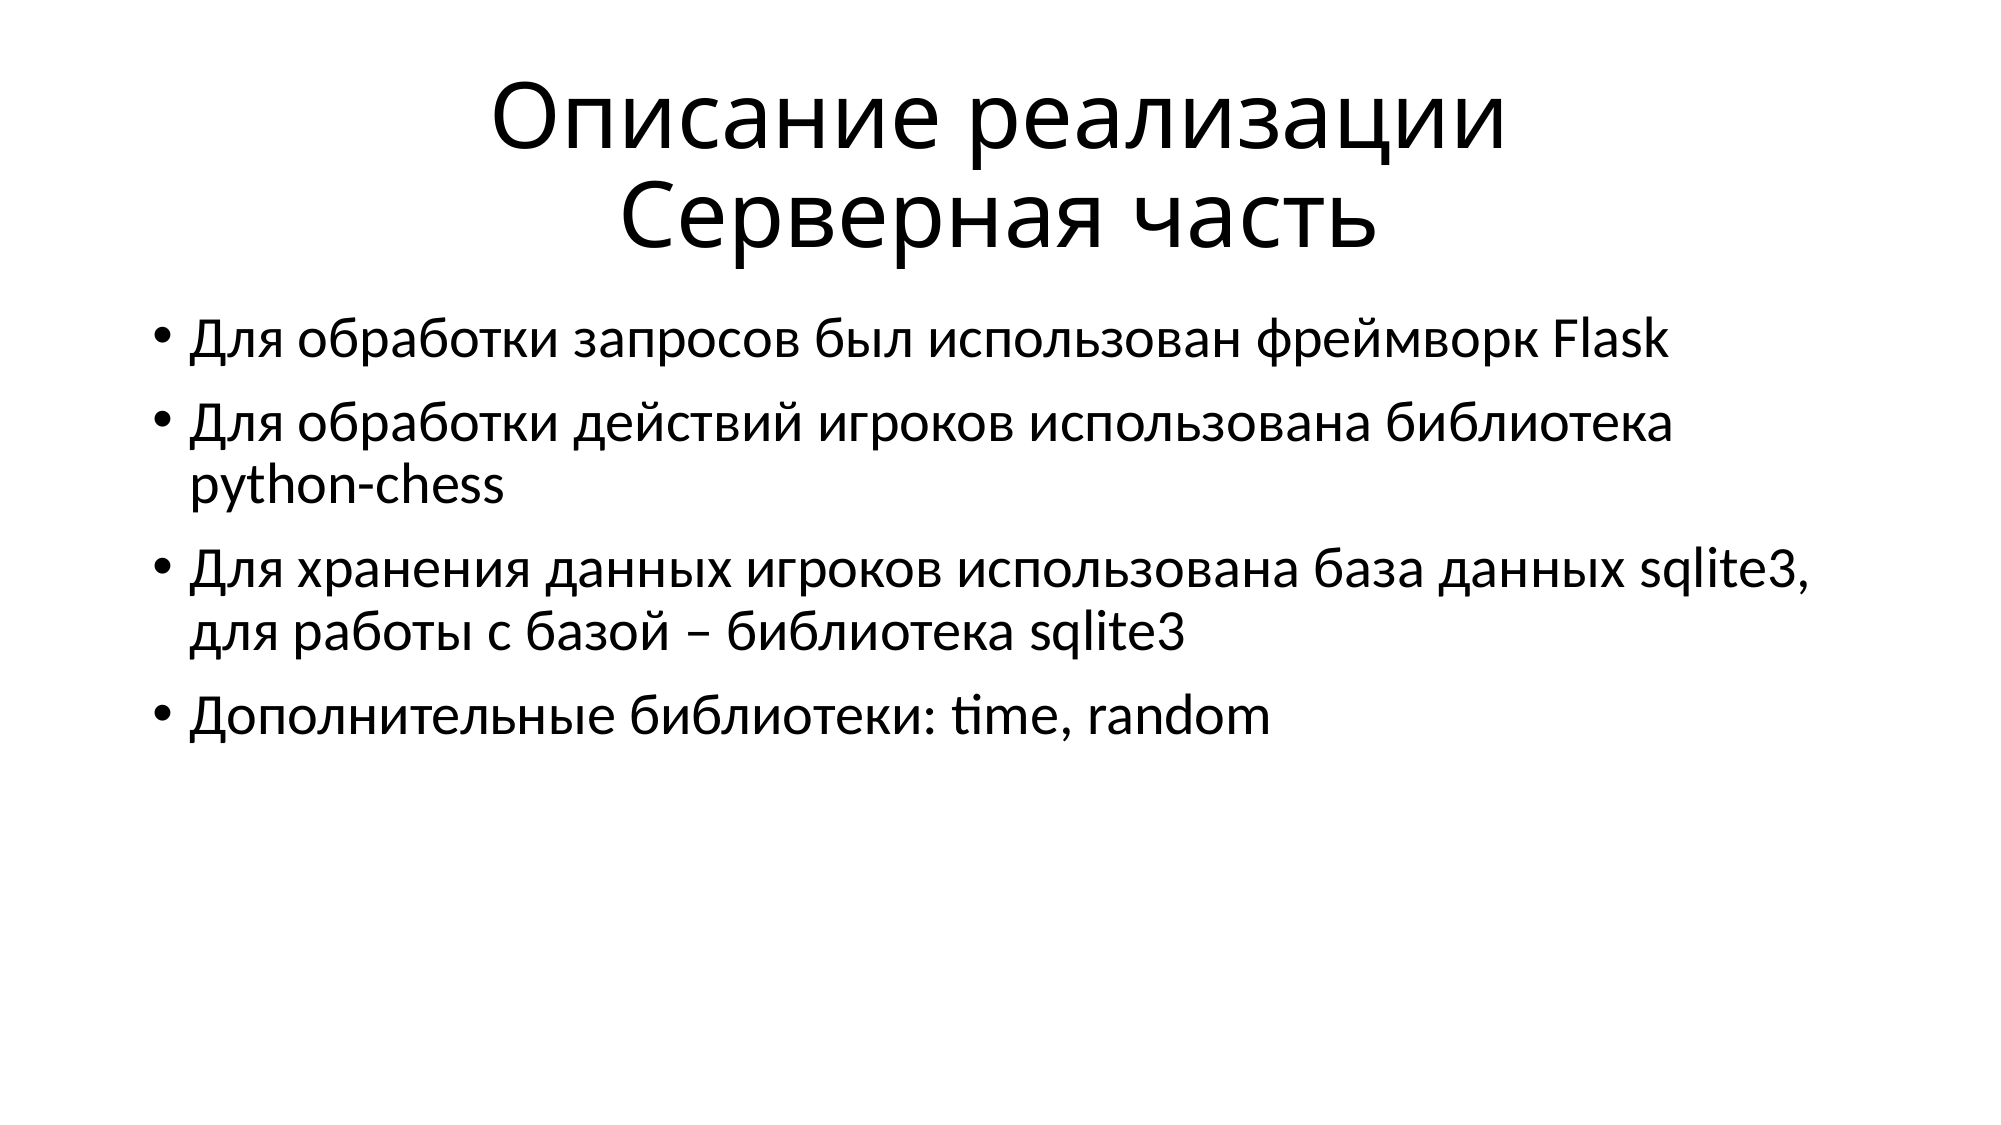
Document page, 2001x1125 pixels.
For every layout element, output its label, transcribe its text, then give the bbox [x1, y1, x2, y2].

title Описание реализации Серверная часть [137, 59, 1863, 278]
list Для обработки запросов был использован фреймворк Flask Для обработки действий игроков использована библиотека python-chess Для хранения данных игроков использована база данных sqlite3, для работы с базой – библиотека sqlite3 Дополнительные библиотеки: time, random [137, 299, 1863, 1014]
